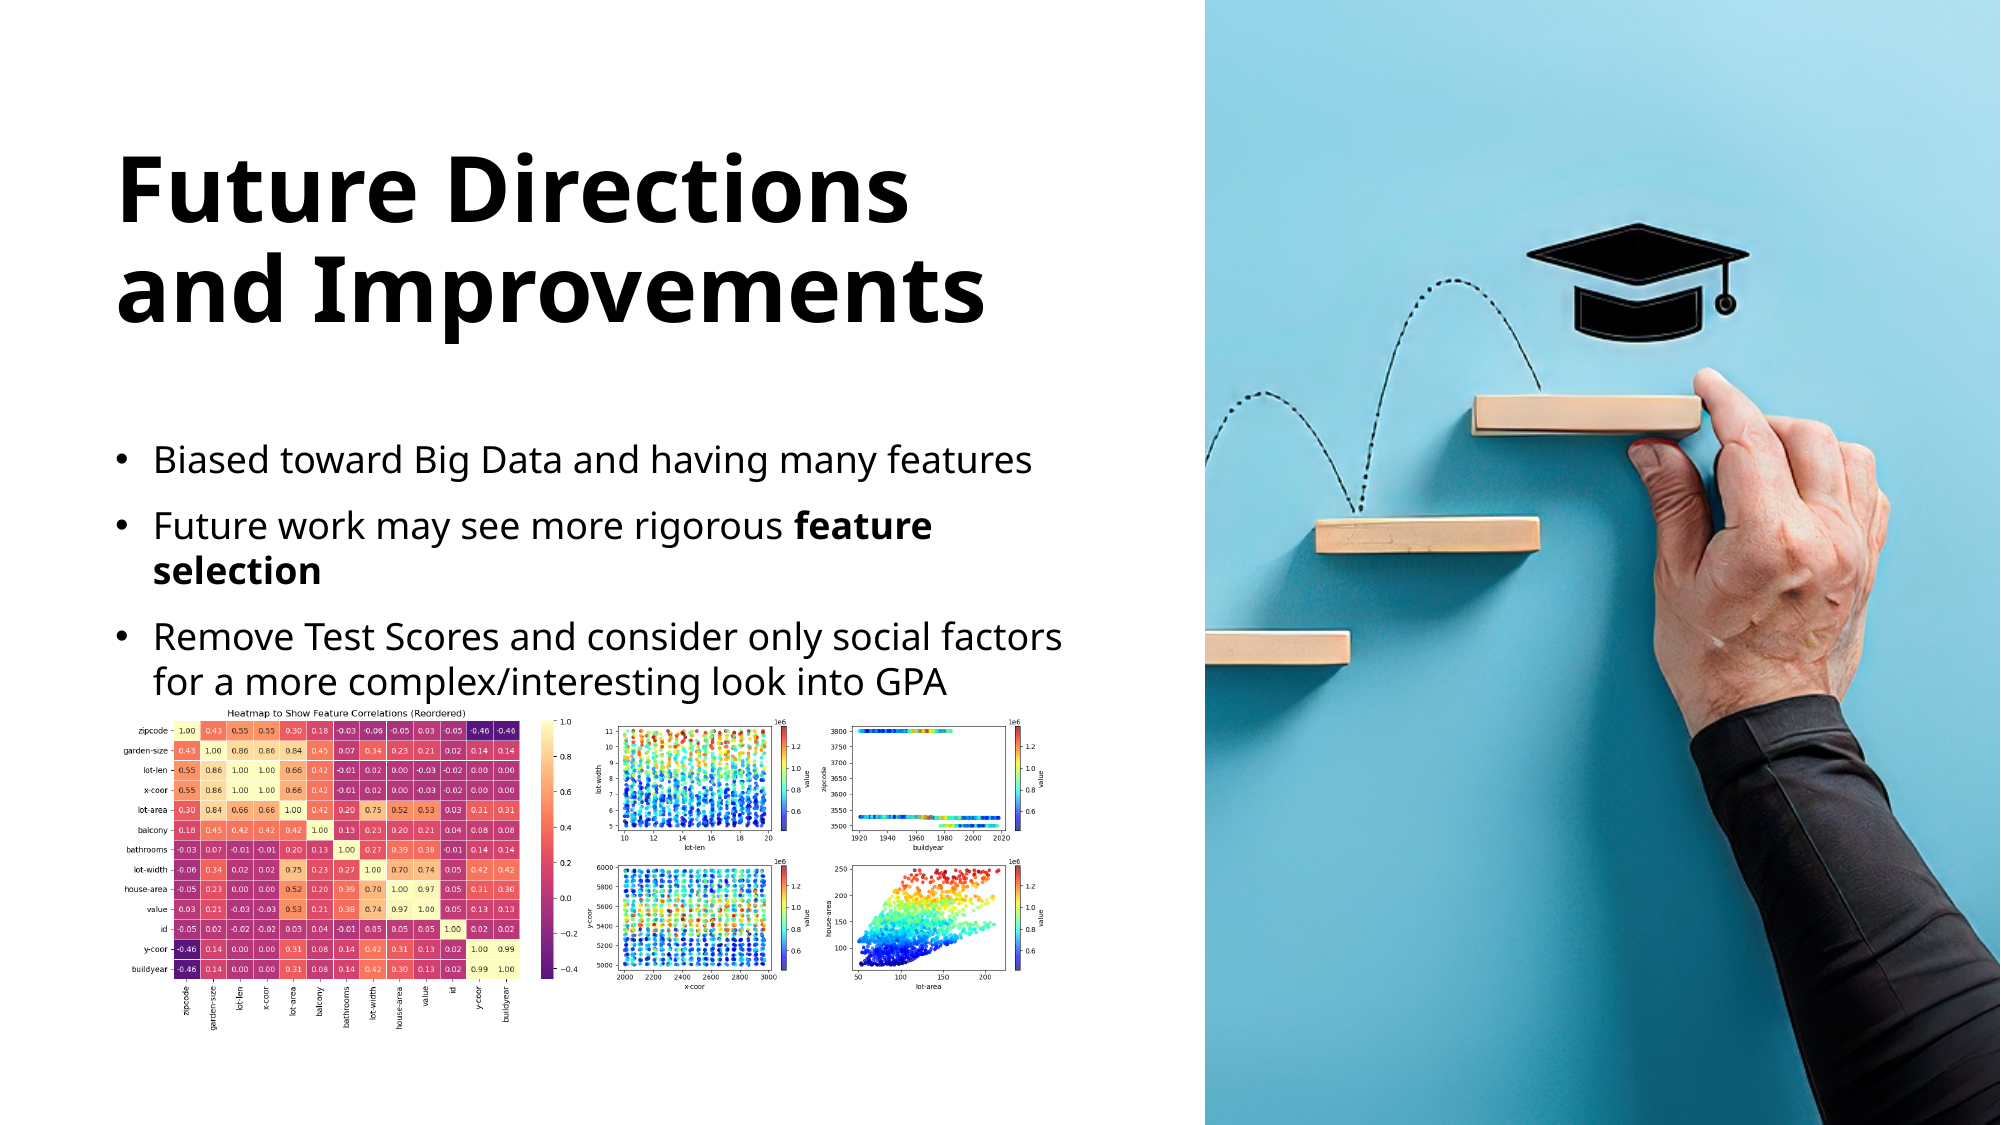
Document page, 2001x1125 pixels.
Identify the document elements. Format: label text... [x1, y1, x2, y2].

picture [116, 704, 1049, 1035]
picture [1204, 0, 2000, 1125]
list Biased toward Big Data and having many features Future work may see more rigorous feature selection Remove Test Scores and consider only social factors for a more complex/interesting look into GPA prediction [100, 363, 1091, 1035]
title Future Directions and Improvements [100, 98, 1091, 350]
